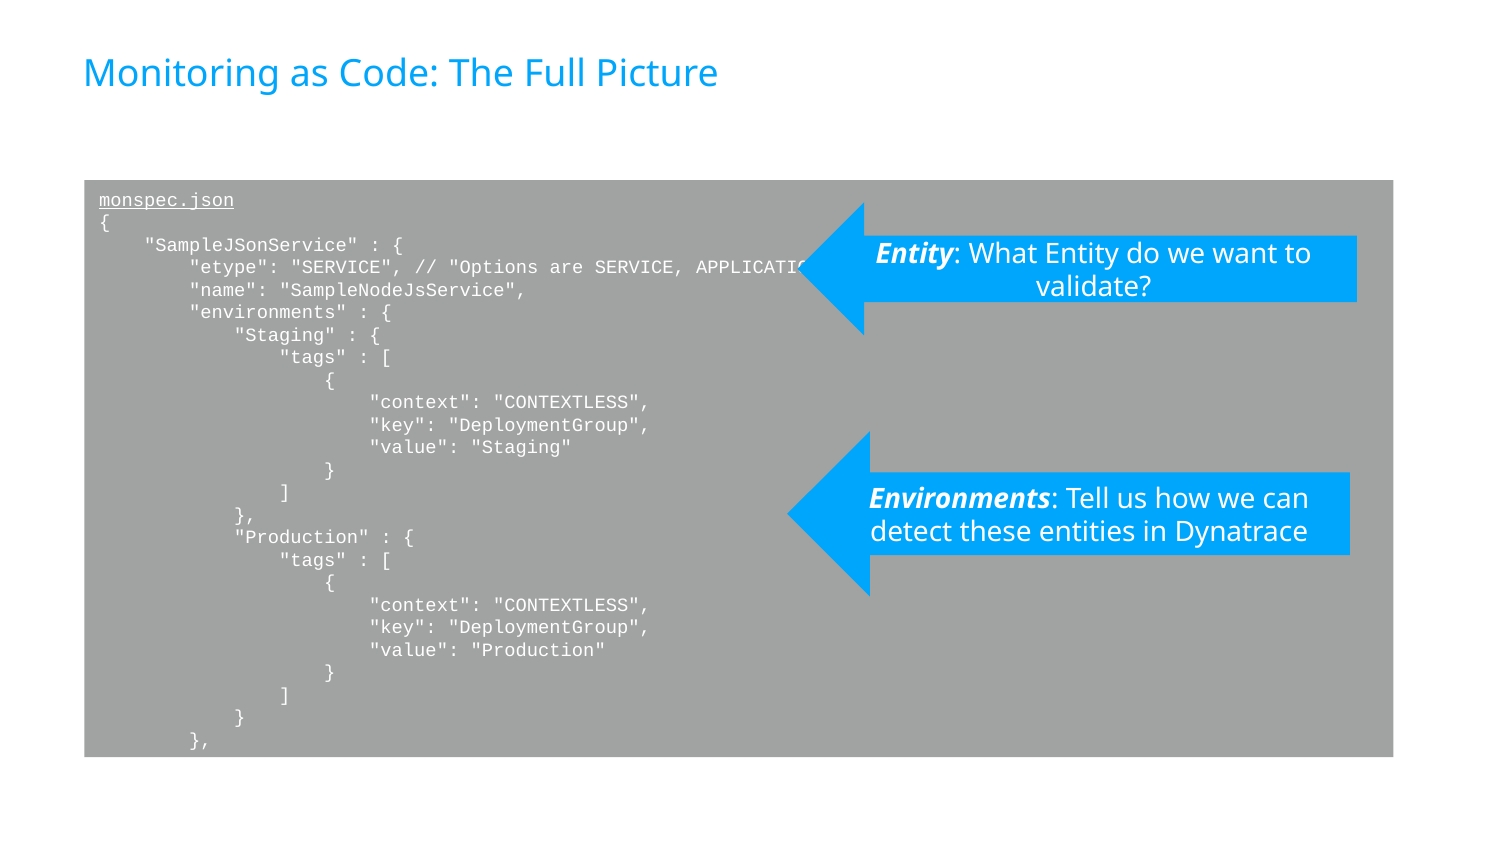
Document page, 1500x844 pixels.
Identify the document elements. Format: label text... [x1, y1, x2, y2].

text_box monspec.json { "SampleJSonService" : { "etype": "SERVICE", // "Options are SERVICE, APPLICATION, HOST, PROCESS_GROUP_INSTANCE" "name": "SampleNodeJsService", "environments" : { "Staging" : { "tags" : [ { "context": "CONTEXTLESS", "key": "DeploymentGroup", "value": "Staging" } ] }, "Production" : { "tags" : [ { "context": "CONTEXTLESS", "key": "DeploymentGroup", "value": "Production" } ] } }, [84, 180, 1394, 758]
text_box Environments: Tell us how we can detect these entities in Dynatrace [785, 428, 1351, 600]
text_box Entity: What Entity do we want to validate? [796, 199, 1358, 338]
title Monitoring as Code: The Full Picture [82, 26, 1409, 109]
